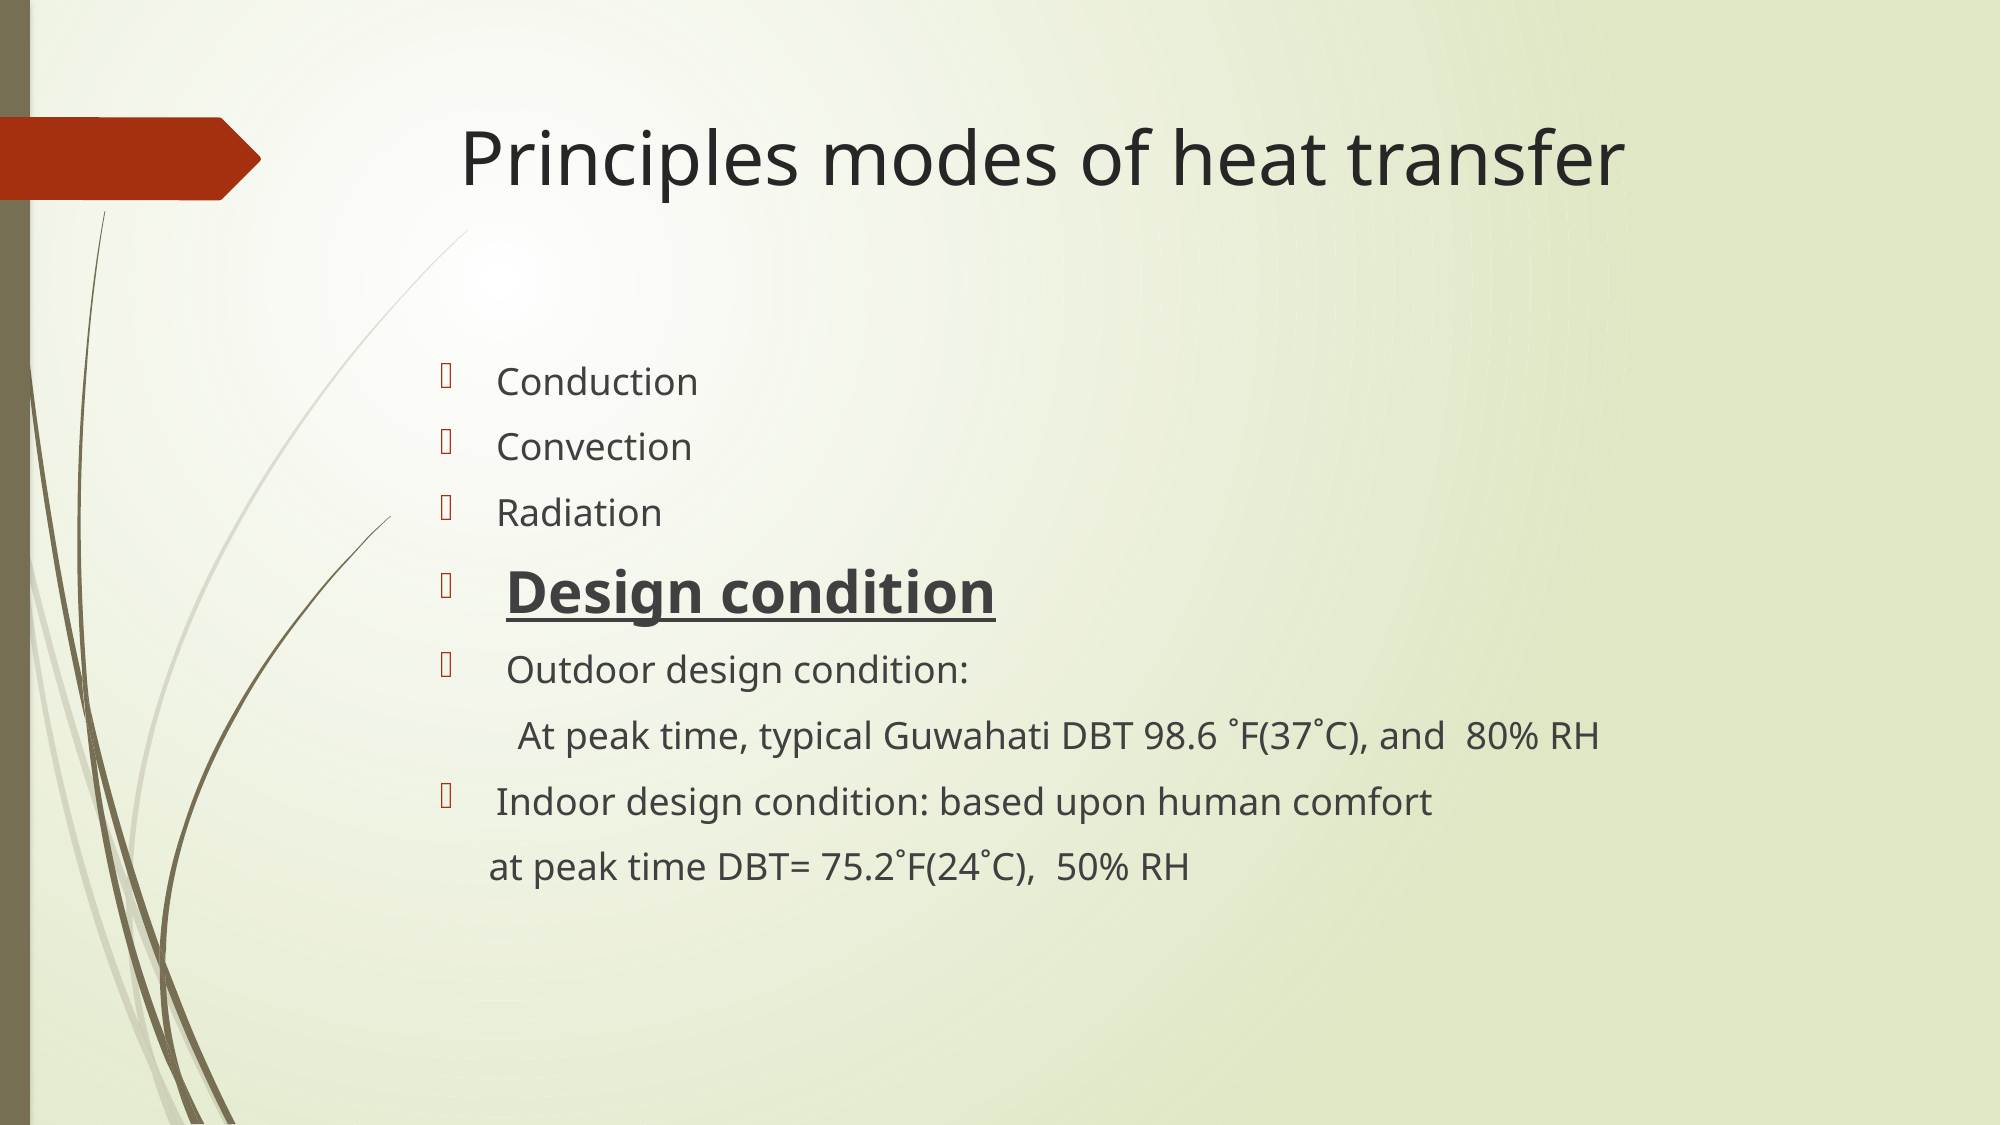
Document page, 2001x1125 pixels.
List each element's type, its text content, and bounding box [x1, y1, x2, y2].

title Principles modes of heat transfer [425, 102, 1727, 224]
list Conduction Convection Radiation Design condition Outdoor design condition: At peak time, typical Guwahati DBT 98.6 ˚F(37˚C), and 80% RH Indoor design condition: based upon human comfort at peak time DBT= 75.2˚F(24˚C), 50% RH [424, 350, 1888, 970]
